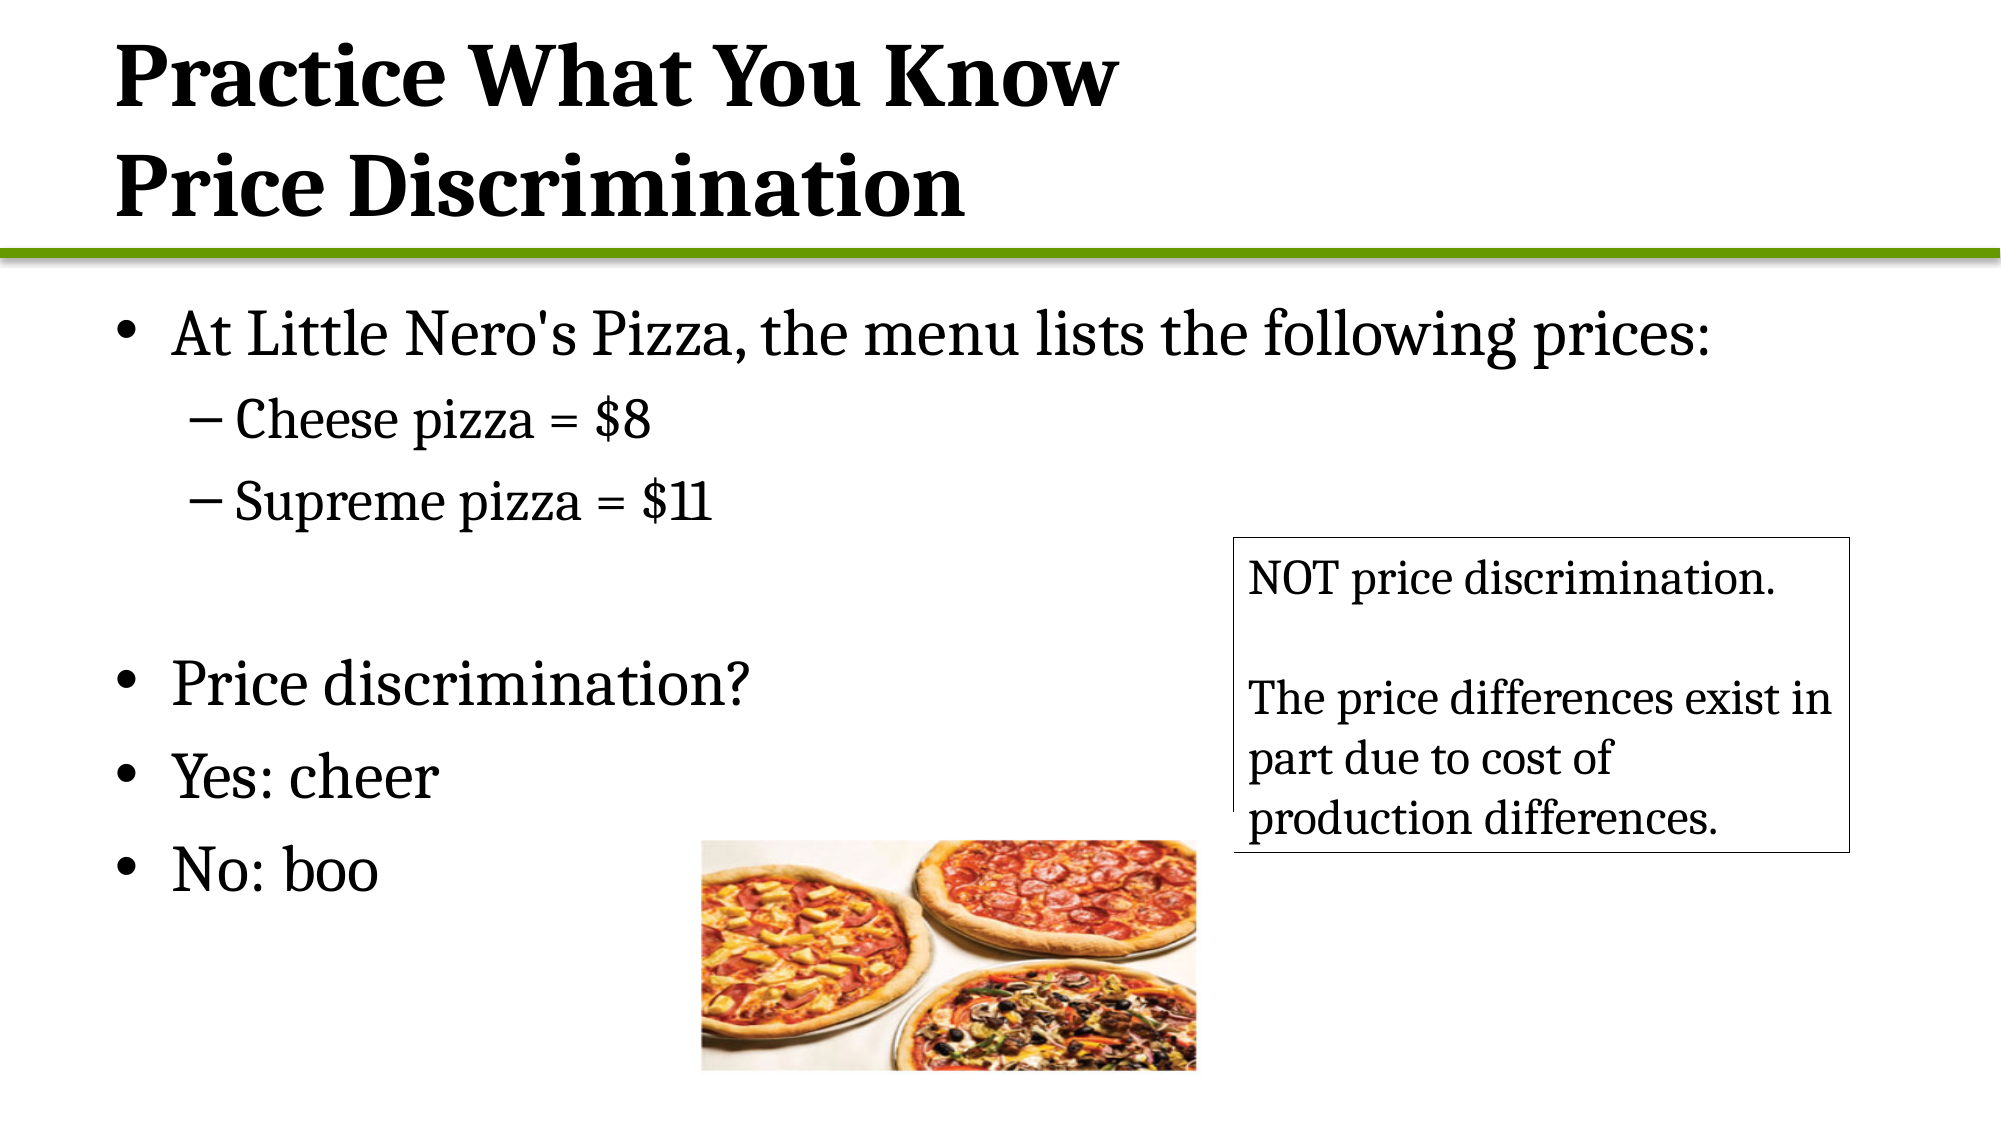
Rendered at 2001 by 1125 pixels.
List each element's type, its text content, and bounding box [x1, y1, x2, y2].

picture [663, 811, 1234, 1099]
title Practice What You Know Price Discrimination [99, 0, 1900, 251]
text_box NOT price discrimination. The price differences exist in part due to cost of production differences. [1233, 537, 1850, 853]
list At Little Nero's Pizza, the menu lists the following prices: Cheese pizza = $8 Supreme pizza = $11 Price discrimination? Yes: cheer No: boo [99, 280, 1900, 1085]
